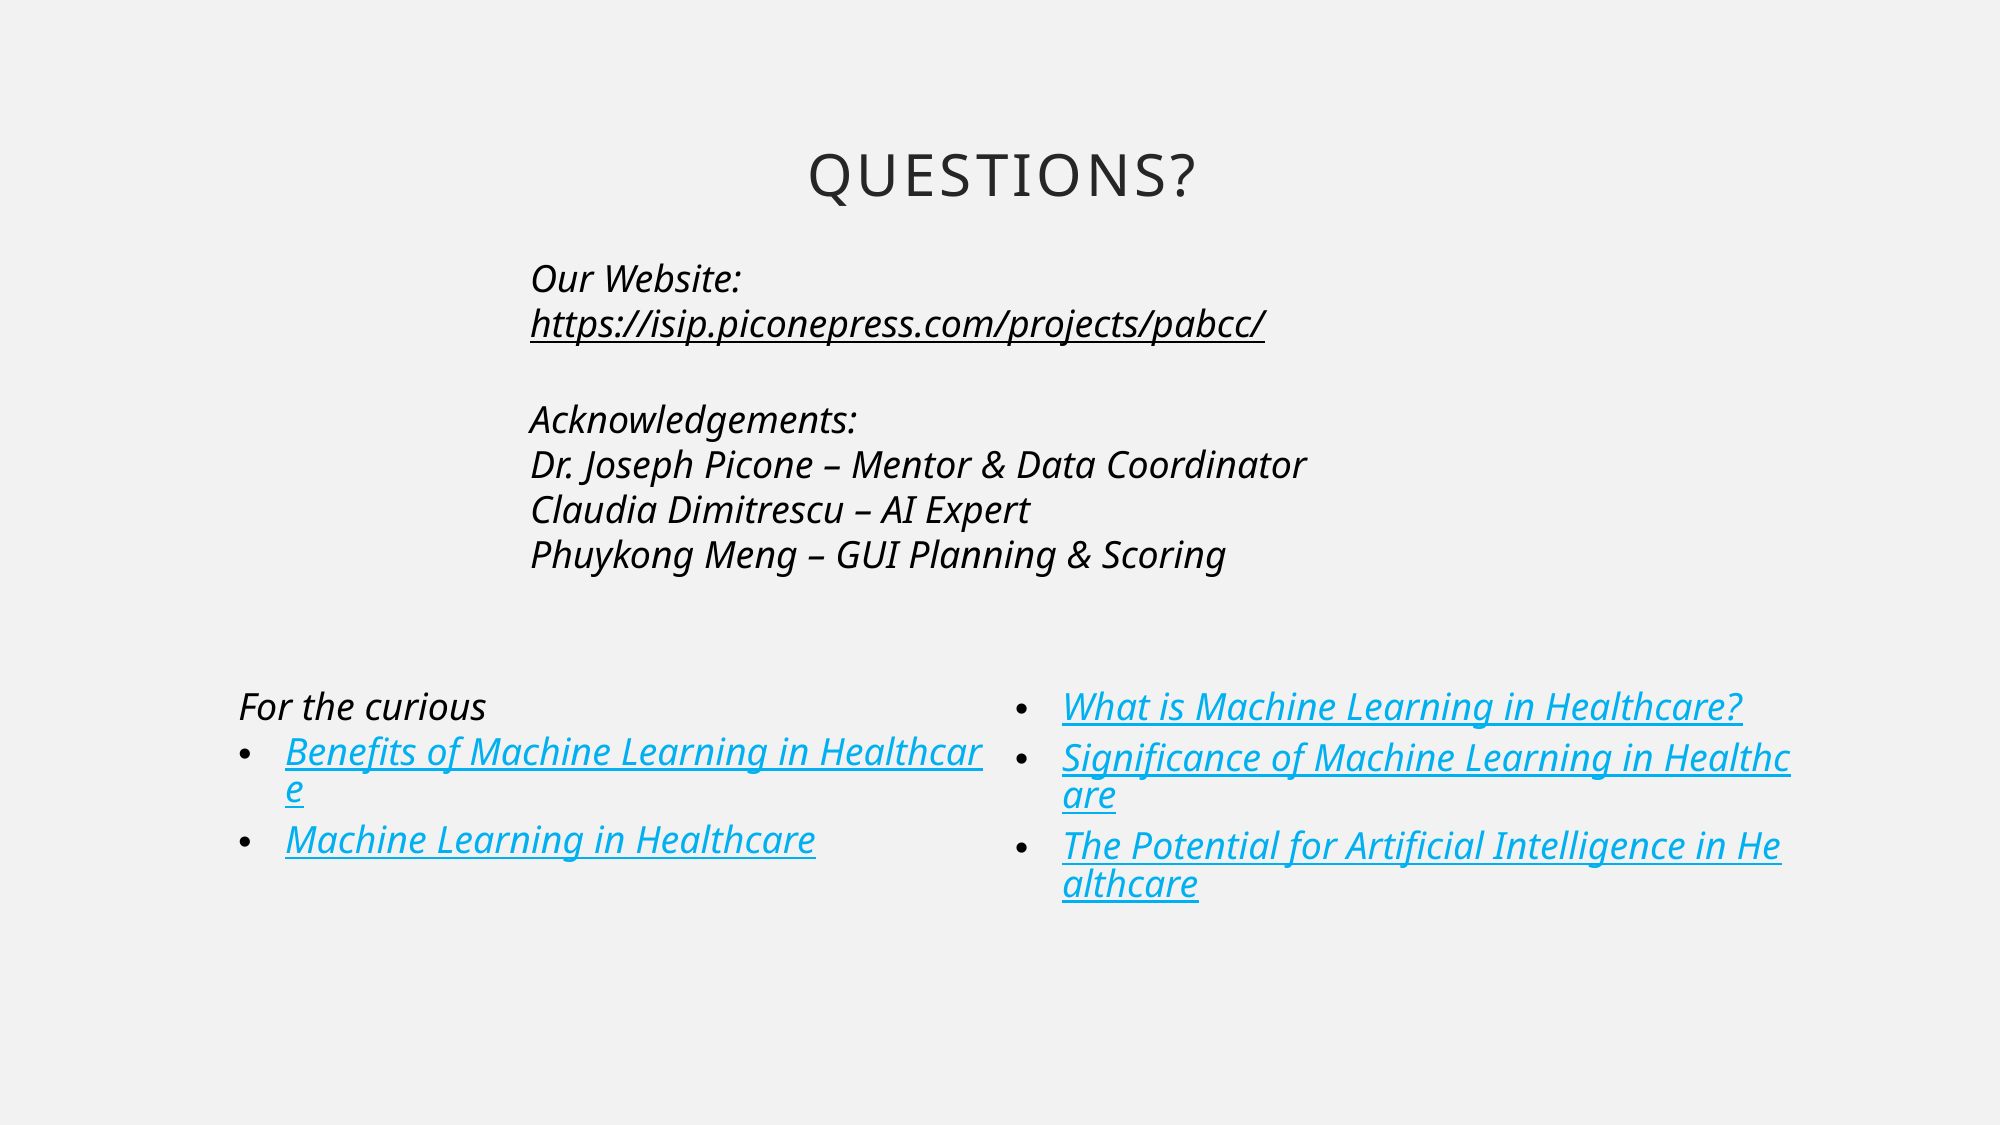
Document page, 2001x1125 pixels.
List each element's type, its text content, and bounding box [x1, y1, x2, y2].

text_box Questions? [633, 138, 1370, 234]
text_box For the curious Benefits of Machine Learning in Healthcare Machine Learning in Healthcare [223, 674, 1000, 837]
text_box Our Website: https://isip.piconepress.com/projects/pabcc/ Acknowledgements: Dr. Joseph Picone – Mentor & Data Coordinator Claudia Dimitrescu – AI Expert Phuykong Meng – GUI Planning & Scoring [514, 247, 1488, 584]
text_box What is Machine Learning in Healthcare? Significance of Machine Learning in Healthcare The Potential for Artificial Intelligence in Healthcare [1000, 674, 1812, 843]
